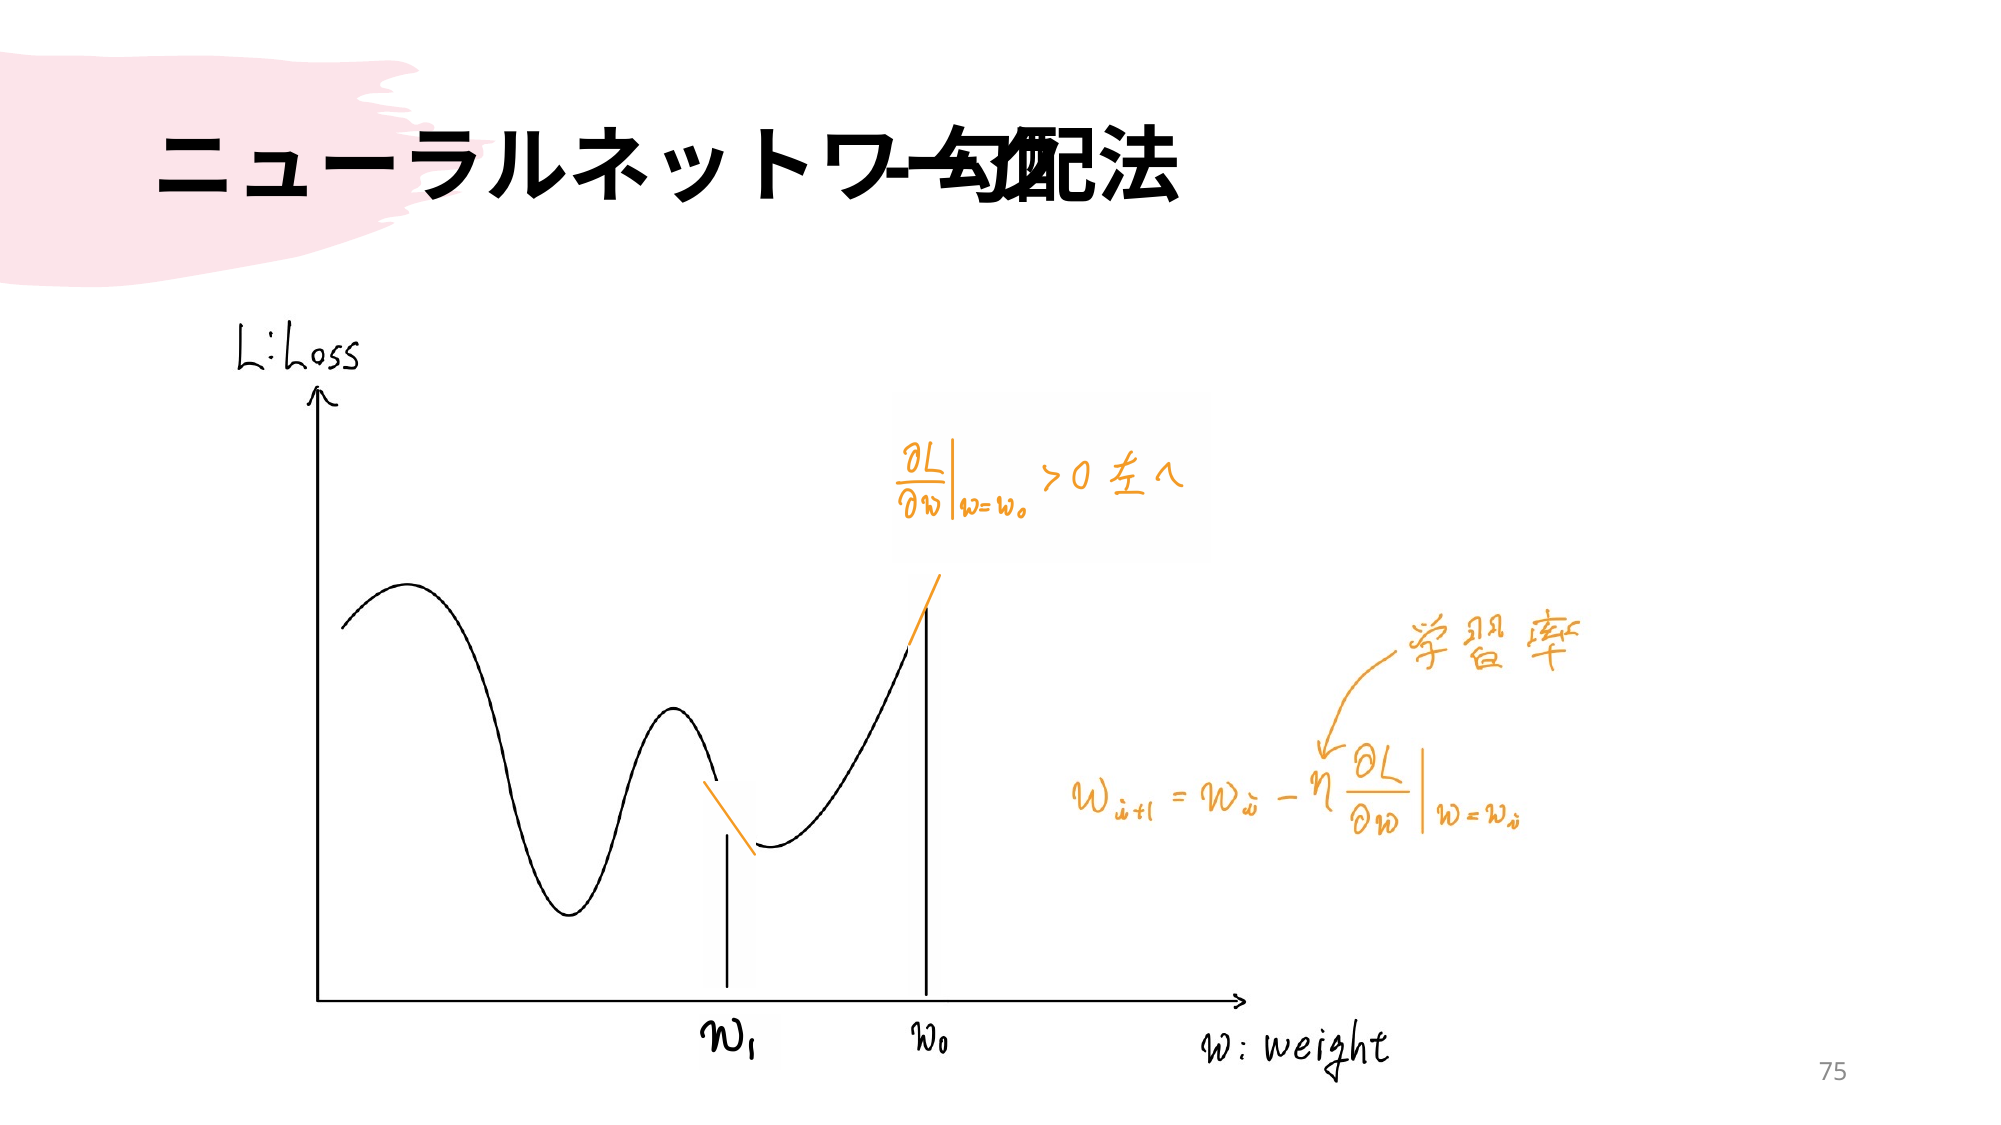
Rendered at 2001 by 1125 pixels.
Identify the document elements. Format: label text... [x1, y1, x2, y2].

picture [219, 301, 1664, 1103]
slide_number 75 [1664, 1042, 1863, 1103]
text_box -勾配法 [869, 59, 1949, 278]
title ニューラルネットワーク [137, 59, 869, 278]
